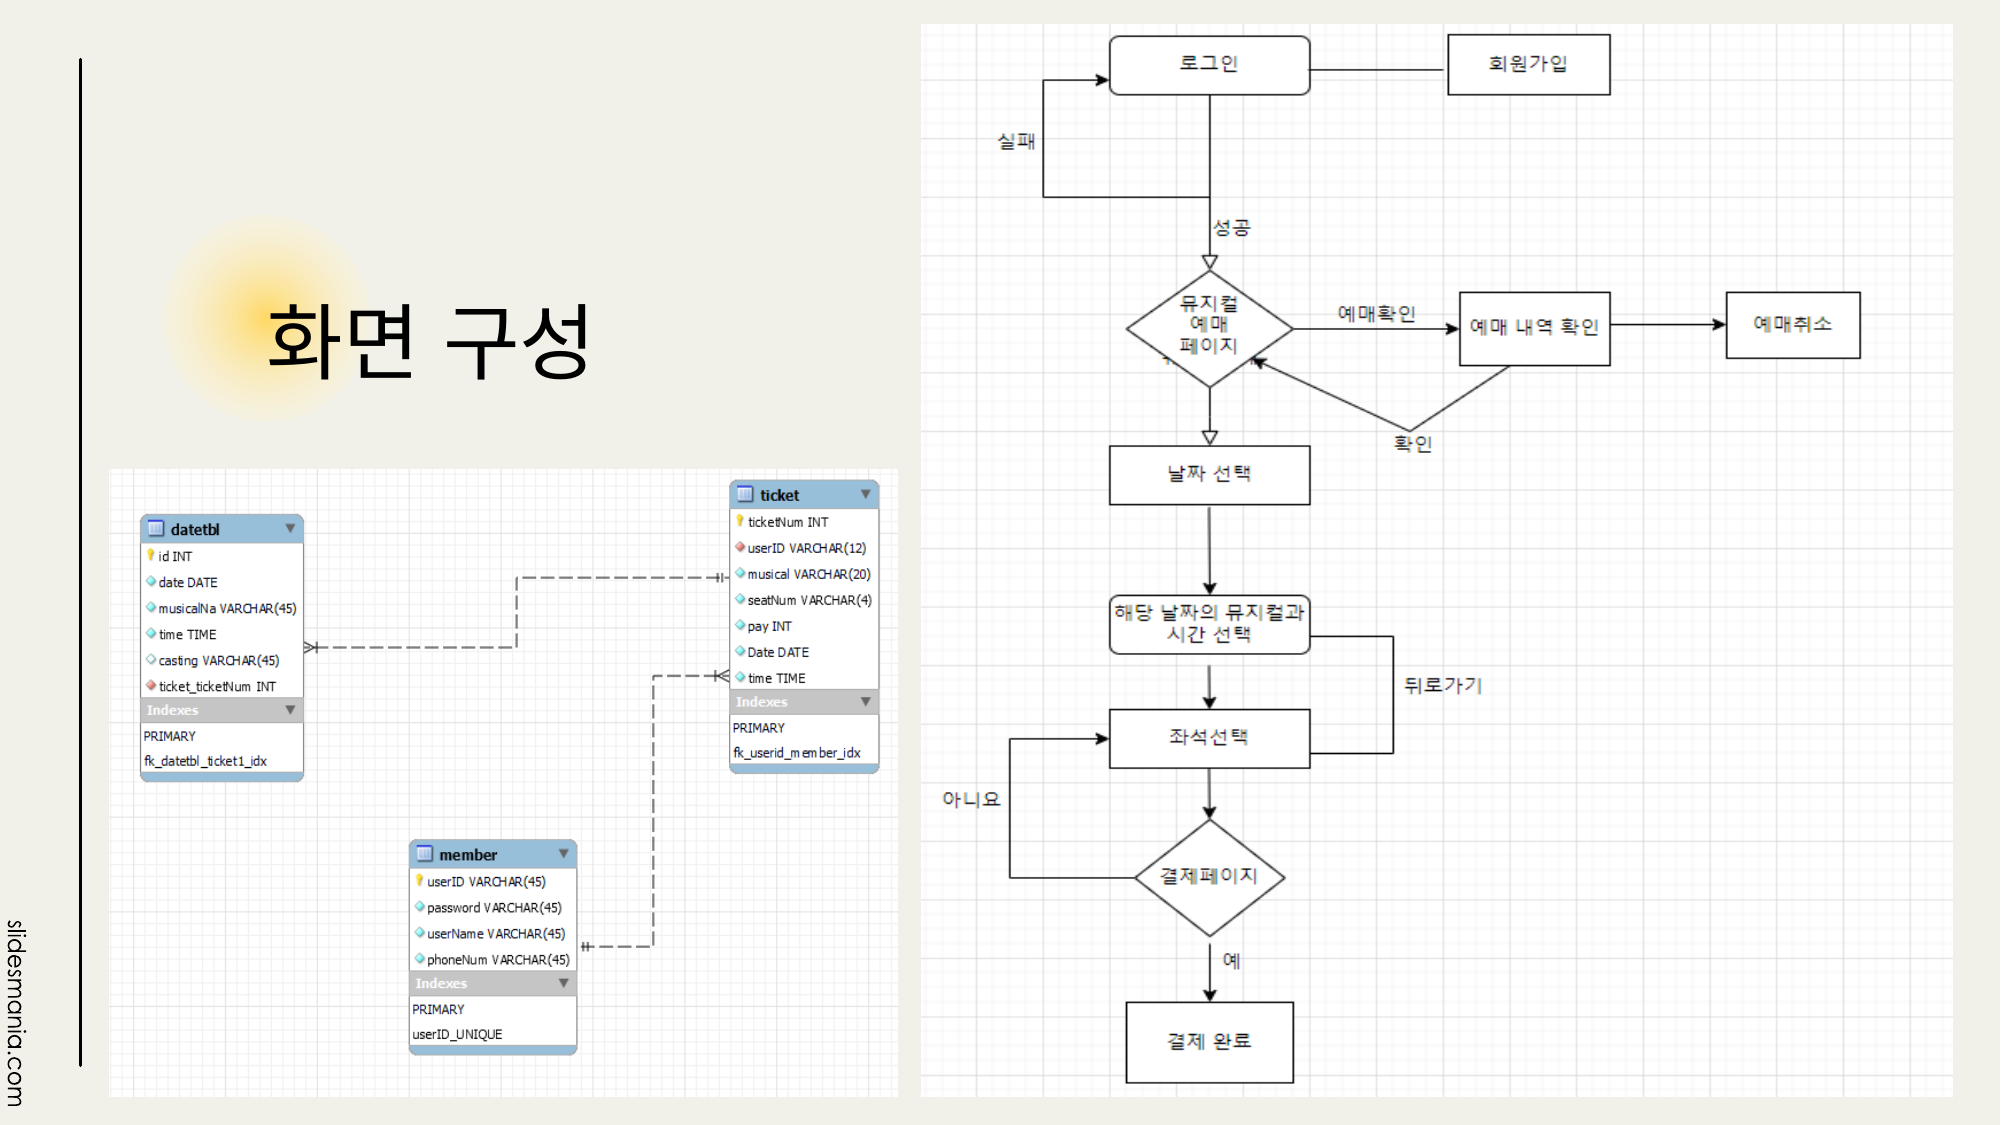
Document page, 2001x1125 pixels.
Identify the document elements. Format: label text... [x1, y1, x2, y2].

text_box [162, 214, 361, 422]
picture [109, 468, 898, 1097]
title 화면 구성 [246, 277, 915, 403]
picture [920, 23, 1953, 1097]
